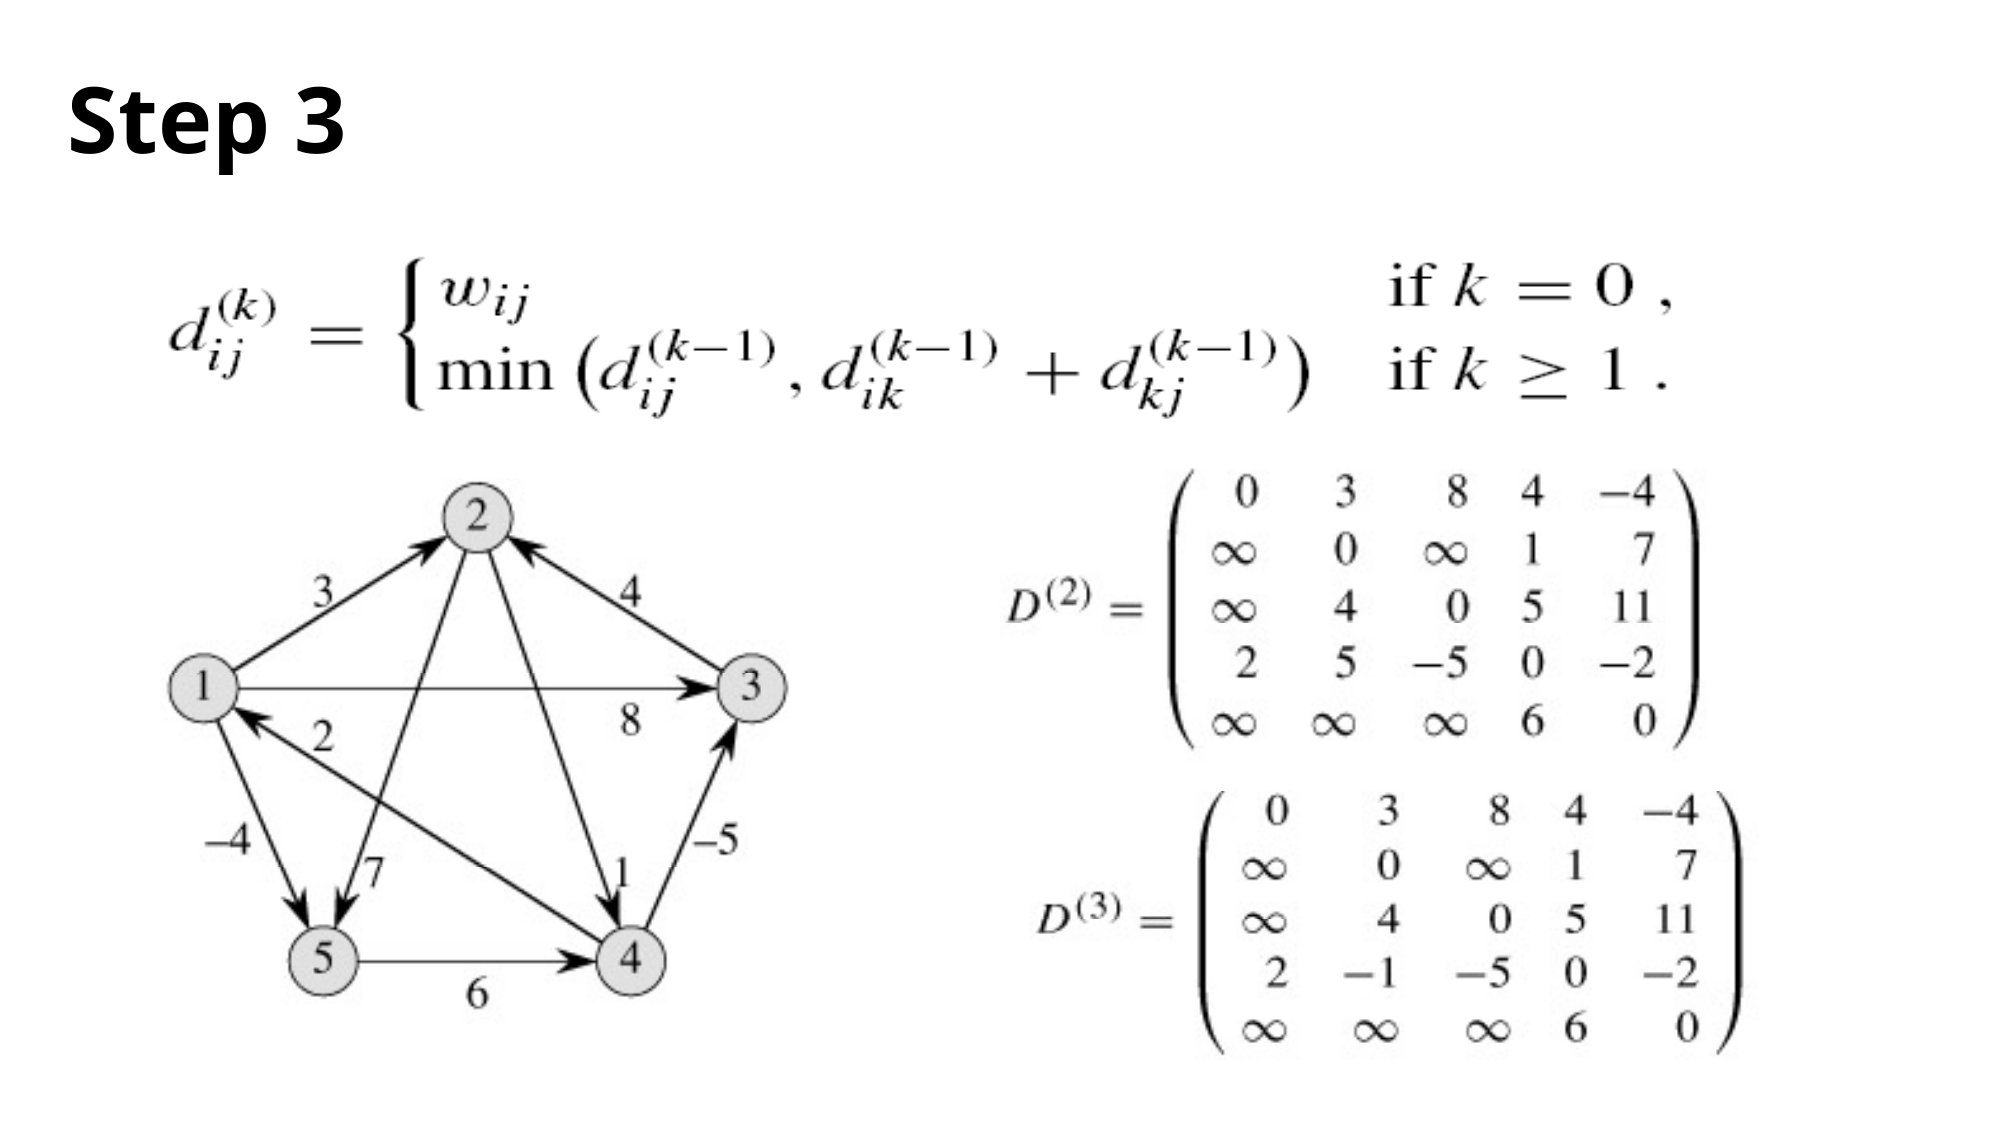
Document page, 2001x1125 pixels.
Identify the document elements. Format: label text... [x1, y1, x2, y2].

title Step 3 [52, 60, 1735, 189]
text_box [1029, 744, 1809, 1104]
picture [113, 209, 1735, 458]
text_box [160, 478, 865, 1068]
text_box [999, 433, 1765, 791]
